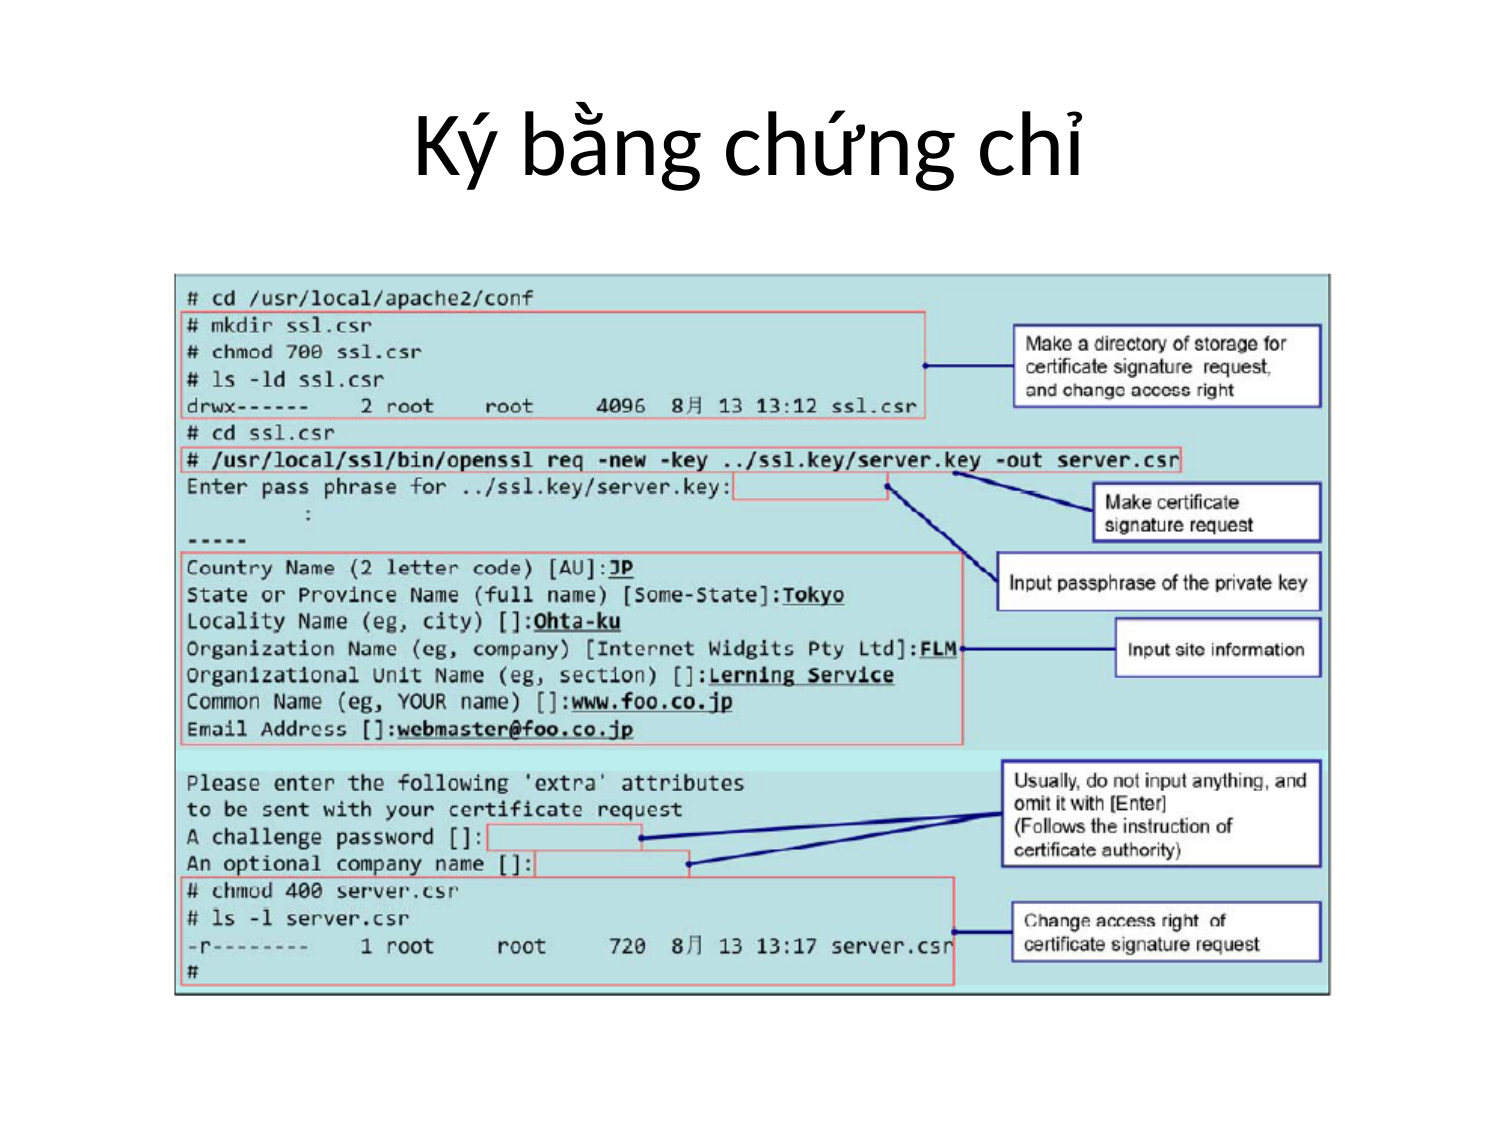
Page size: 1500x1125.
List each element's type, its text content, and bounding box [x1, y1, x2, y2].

title Ký bằng chứng chỉ [75, 45, 1425, 233]
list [158, 262, 1342, 1006]
